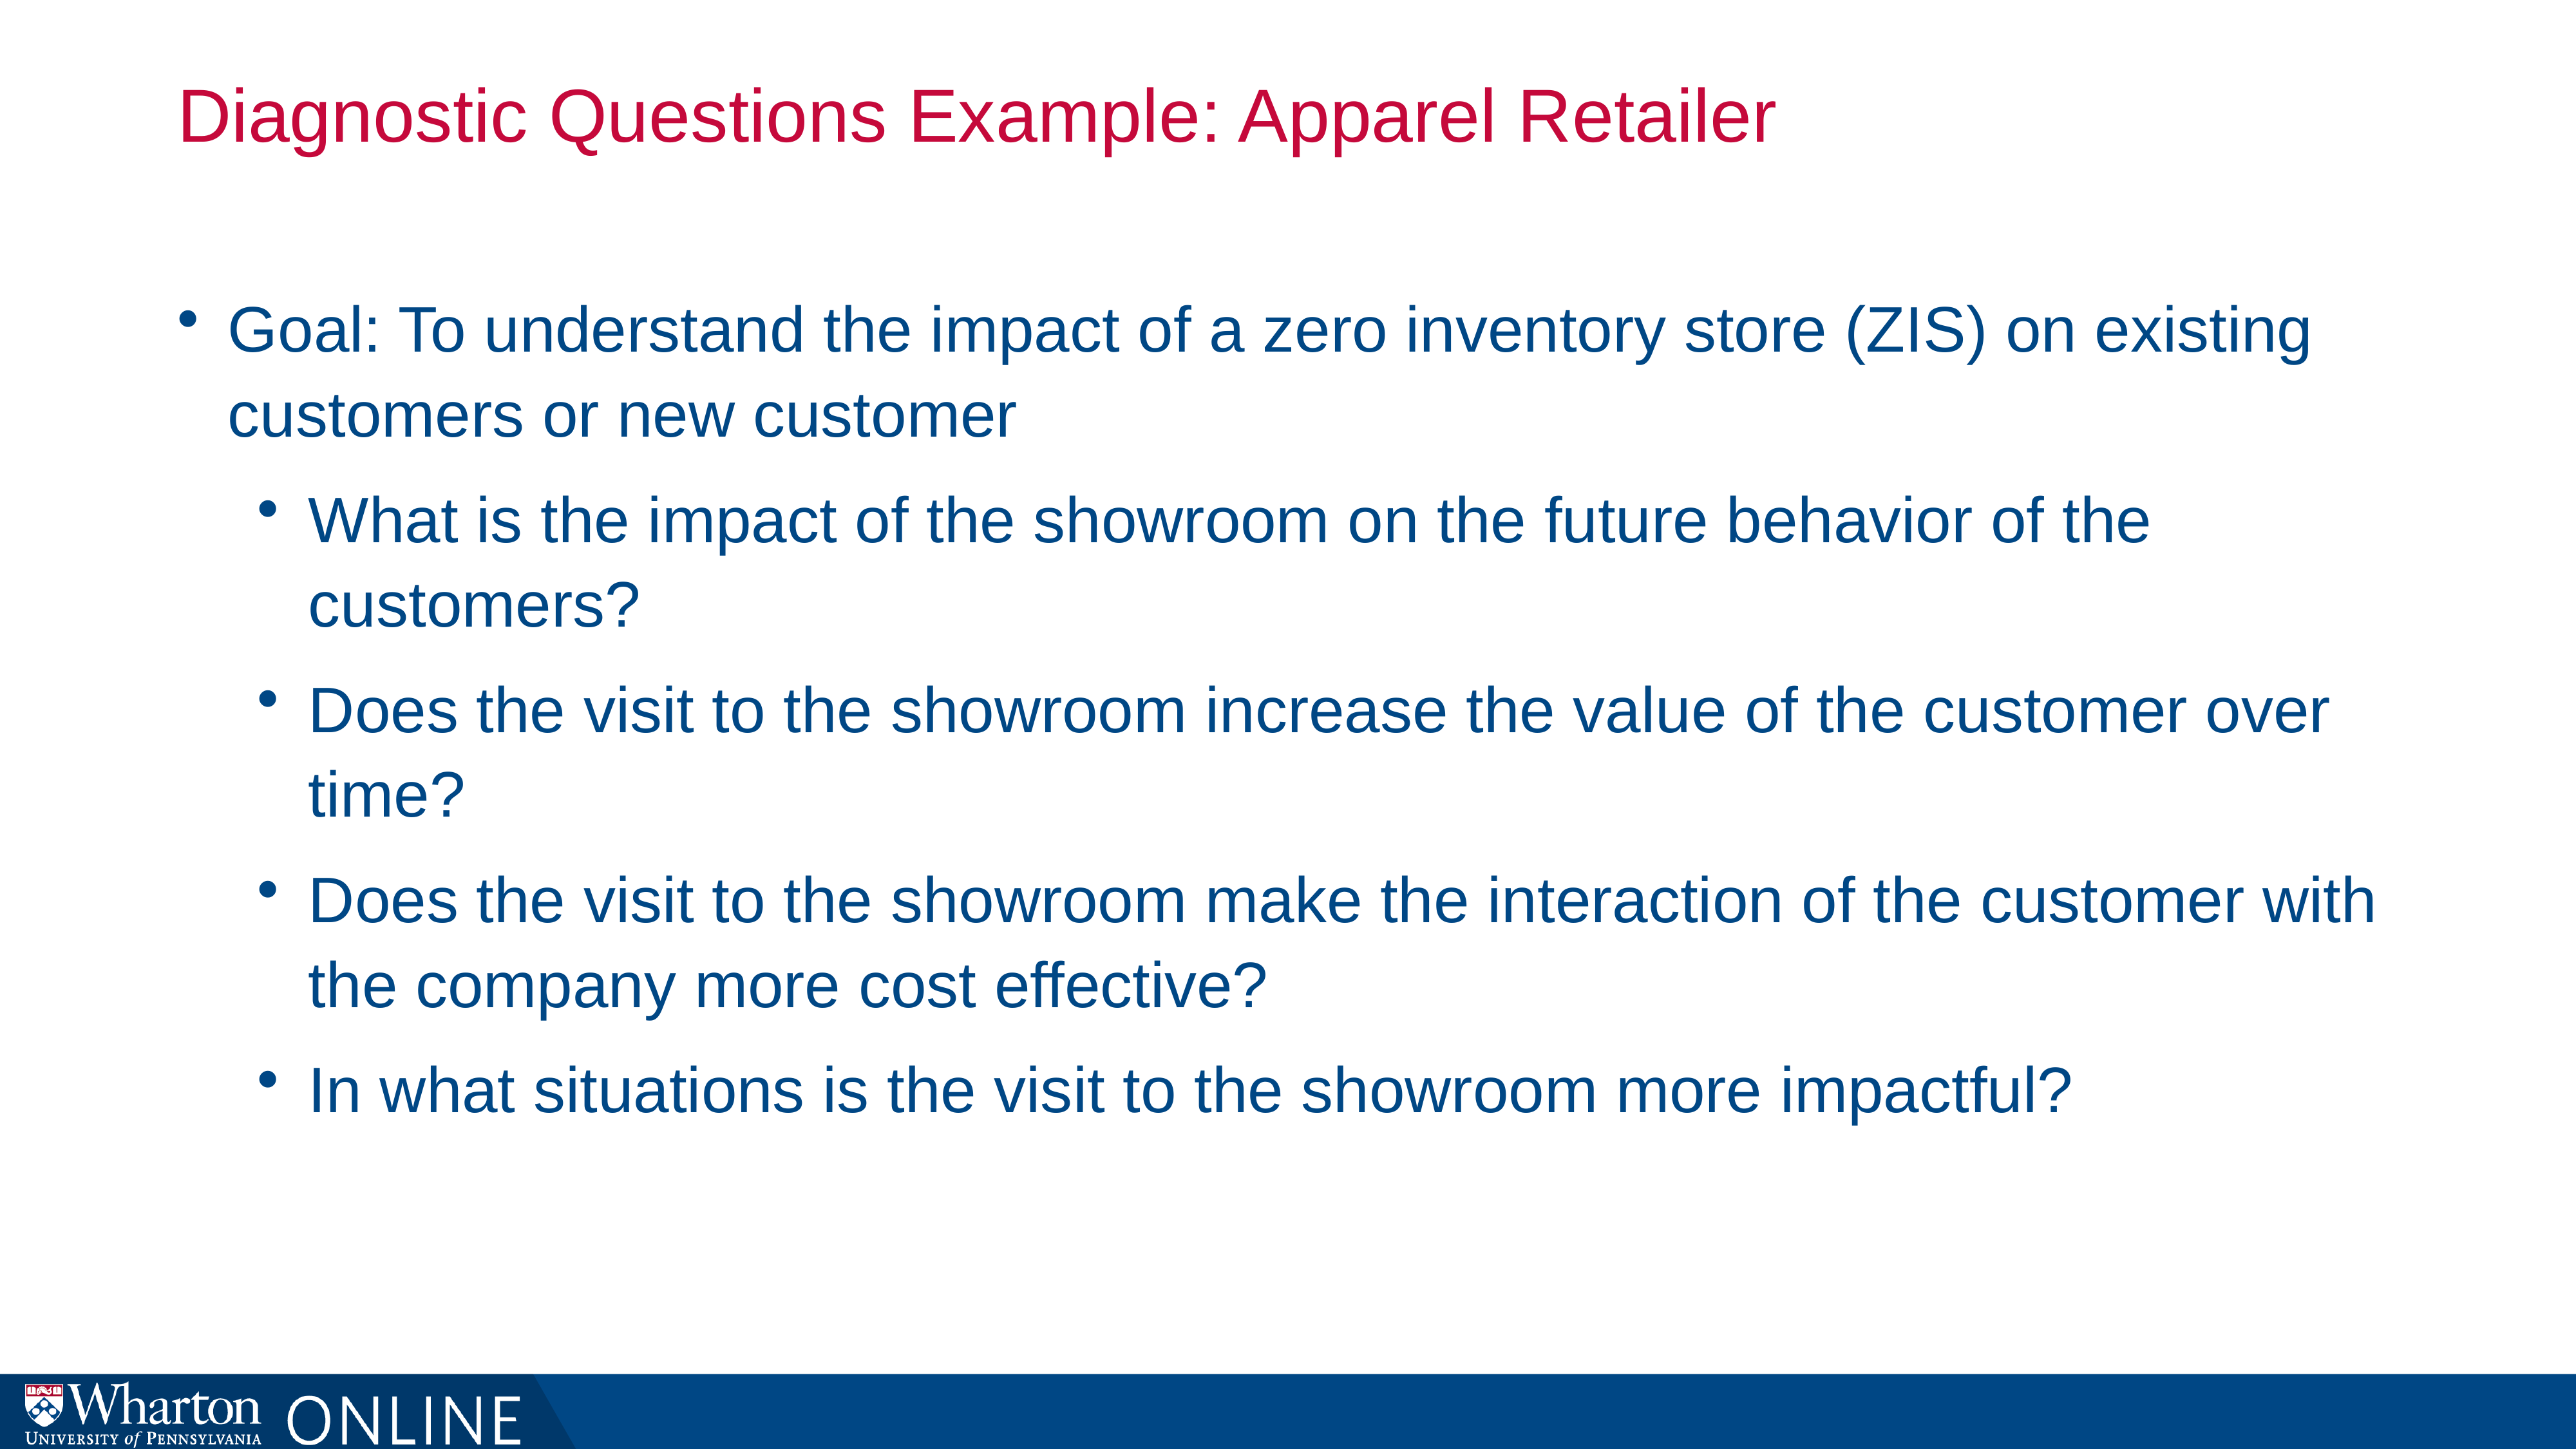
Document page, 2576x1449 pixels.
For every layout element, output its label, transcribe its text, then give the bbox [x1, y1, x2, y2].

title Diagnostic Questions Example: Apparel Retailer [176, 77, 2400, 179]
list Goal: To understand the impact of a zero inventory store (ZIS) on existing customers or new customer What is the impact of the showroom on the future behavior of the customers? Does the visit to the showroom increase the value of the customer over time? Does the visit to the showroom make the interaction of the customer with the company more cost effective? In what situations is the visit to the showroom more impactful? [176, 279, 2400, 1358]
picture [25, 1381, 520, 1448]
